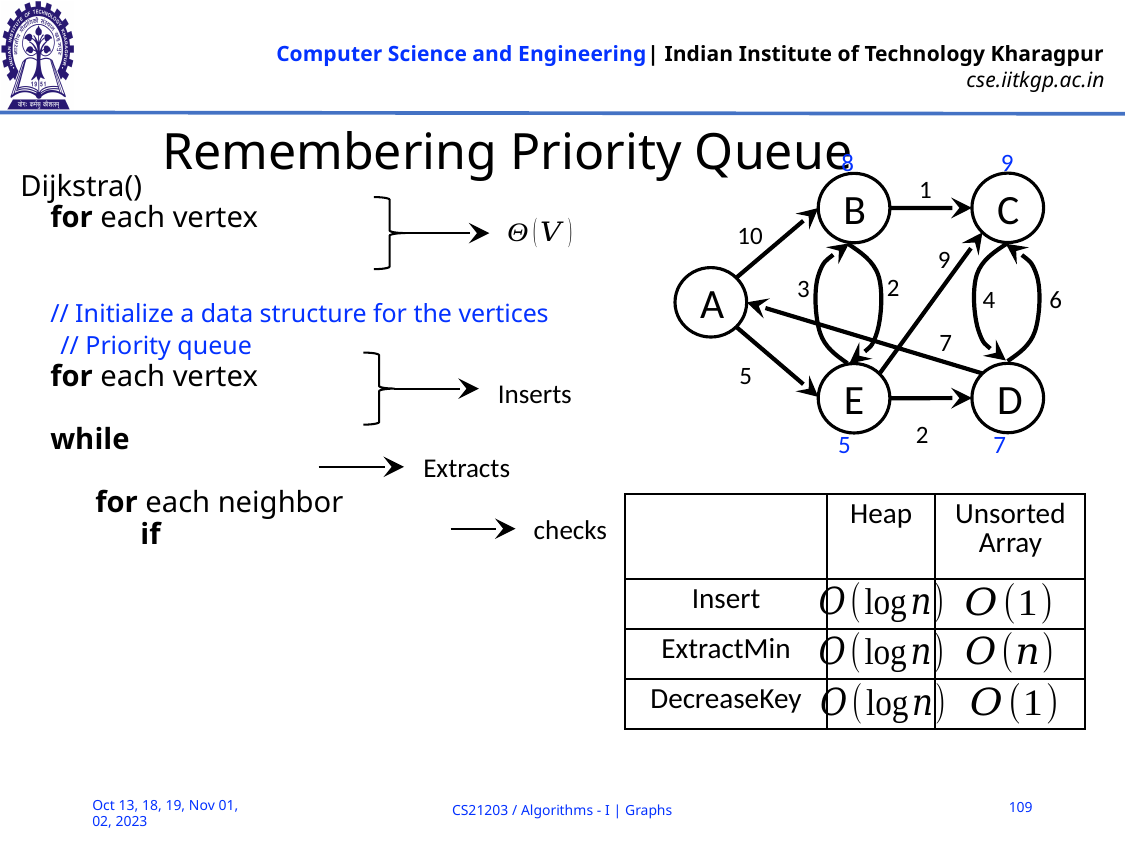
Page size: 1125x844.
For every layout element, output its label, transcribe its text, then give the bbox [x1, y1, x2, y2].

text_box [363, 352, 479, 425]
footer CS21203 / Algorithms - I | Graphs [185, 787, 940, 833]
title Remembering Priority Queue [35, 78, 979, 221]
table_cell [828, 630, 934, 678]
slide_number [77, 798, 274, 844]
slide_number 109 [992, 785, 1048, 831]
picture [1, 1, 74, 110]
table_cell ExtractMin [626, 630, 826, 678]
table_header Heap [828, 495, 934, 578]
table_header Unsorted Array [936, 495, 1084, 578]
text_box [373, 197, 490, 270]
table_cell [936, 580, 1084, 628]
table_cell [828, 680, 934, 728]
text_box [675, 139, 1078, 467]
table_cell [936, 680, 1084, 728]
table_cell DecreaseKey [626, 680, 826, 728]
table_cell Insert [626, 580, 826, 628]
table_cell [936, 630, 1084, 678]
table_header [626, 495, 826, 578]
table_cell [828, 580, 934, 628]
